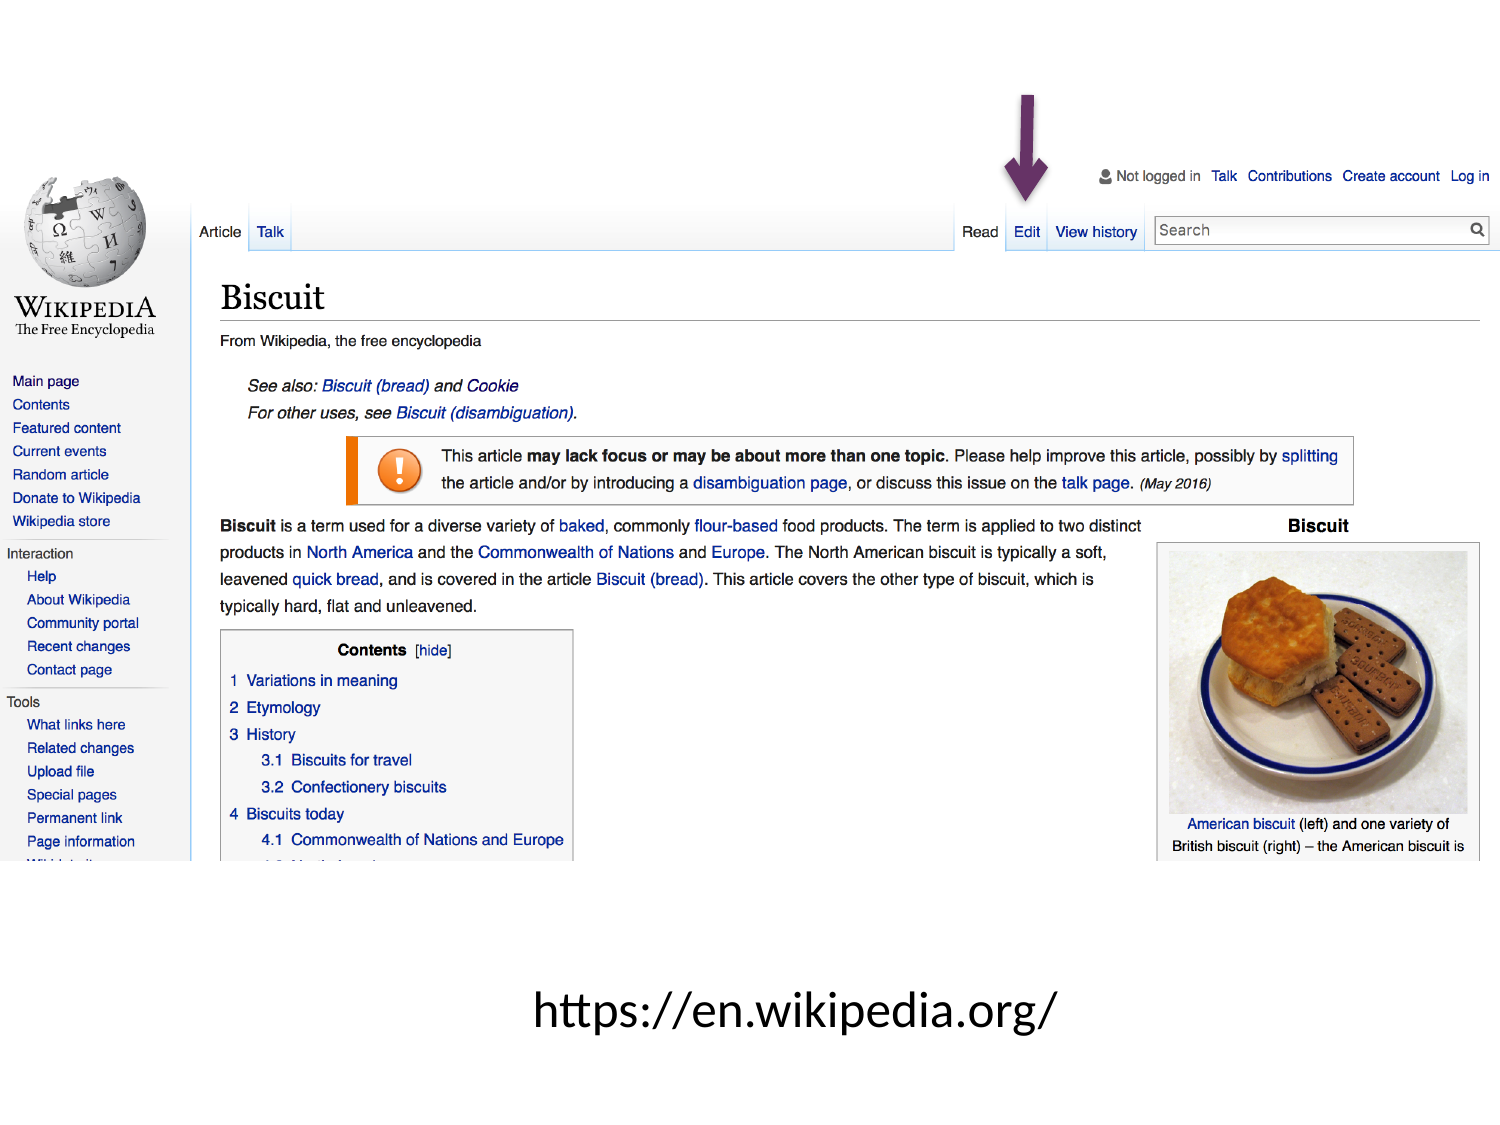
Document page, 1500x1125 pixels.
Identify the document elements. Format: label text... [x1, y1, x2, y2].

title https://en.wikipedia.org/ [256, 968, 1335, 1047]
picture [0, 161, 1500, 861]
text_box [1025, 94, 1029, 202]
